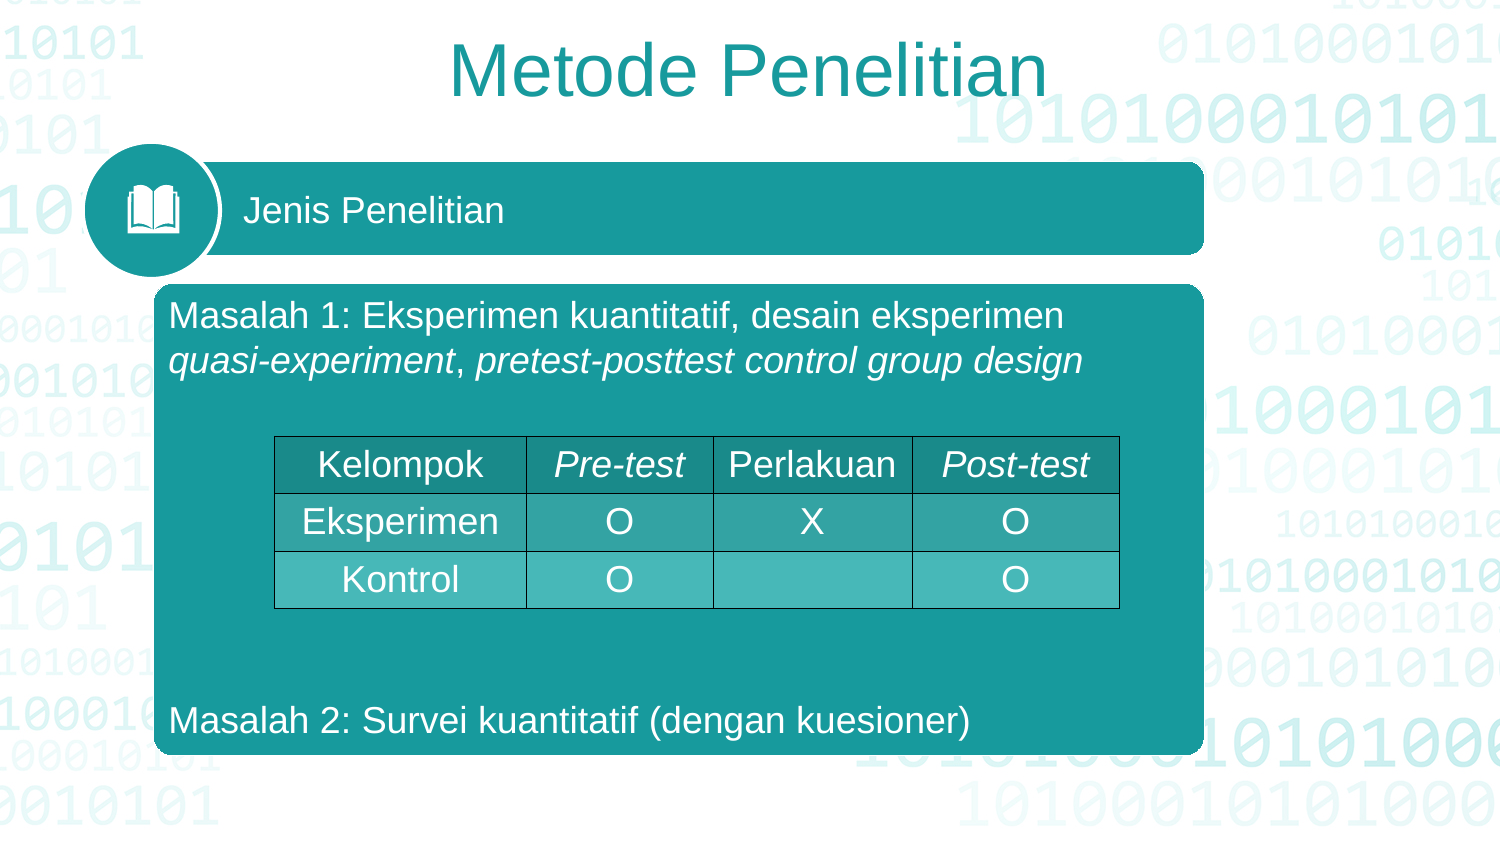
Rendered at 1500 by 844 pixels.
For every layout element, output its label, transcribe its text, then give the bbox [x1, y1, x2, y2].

text_box Metode Penelitian [0, 20, 1499, 114]
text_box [153, 283, 1205, 756]
picture [0, 0, 1500, 844]
text_box Jenis Penelitian [225, 161, 1205, 256]
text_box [82, 141, 221, 280]
